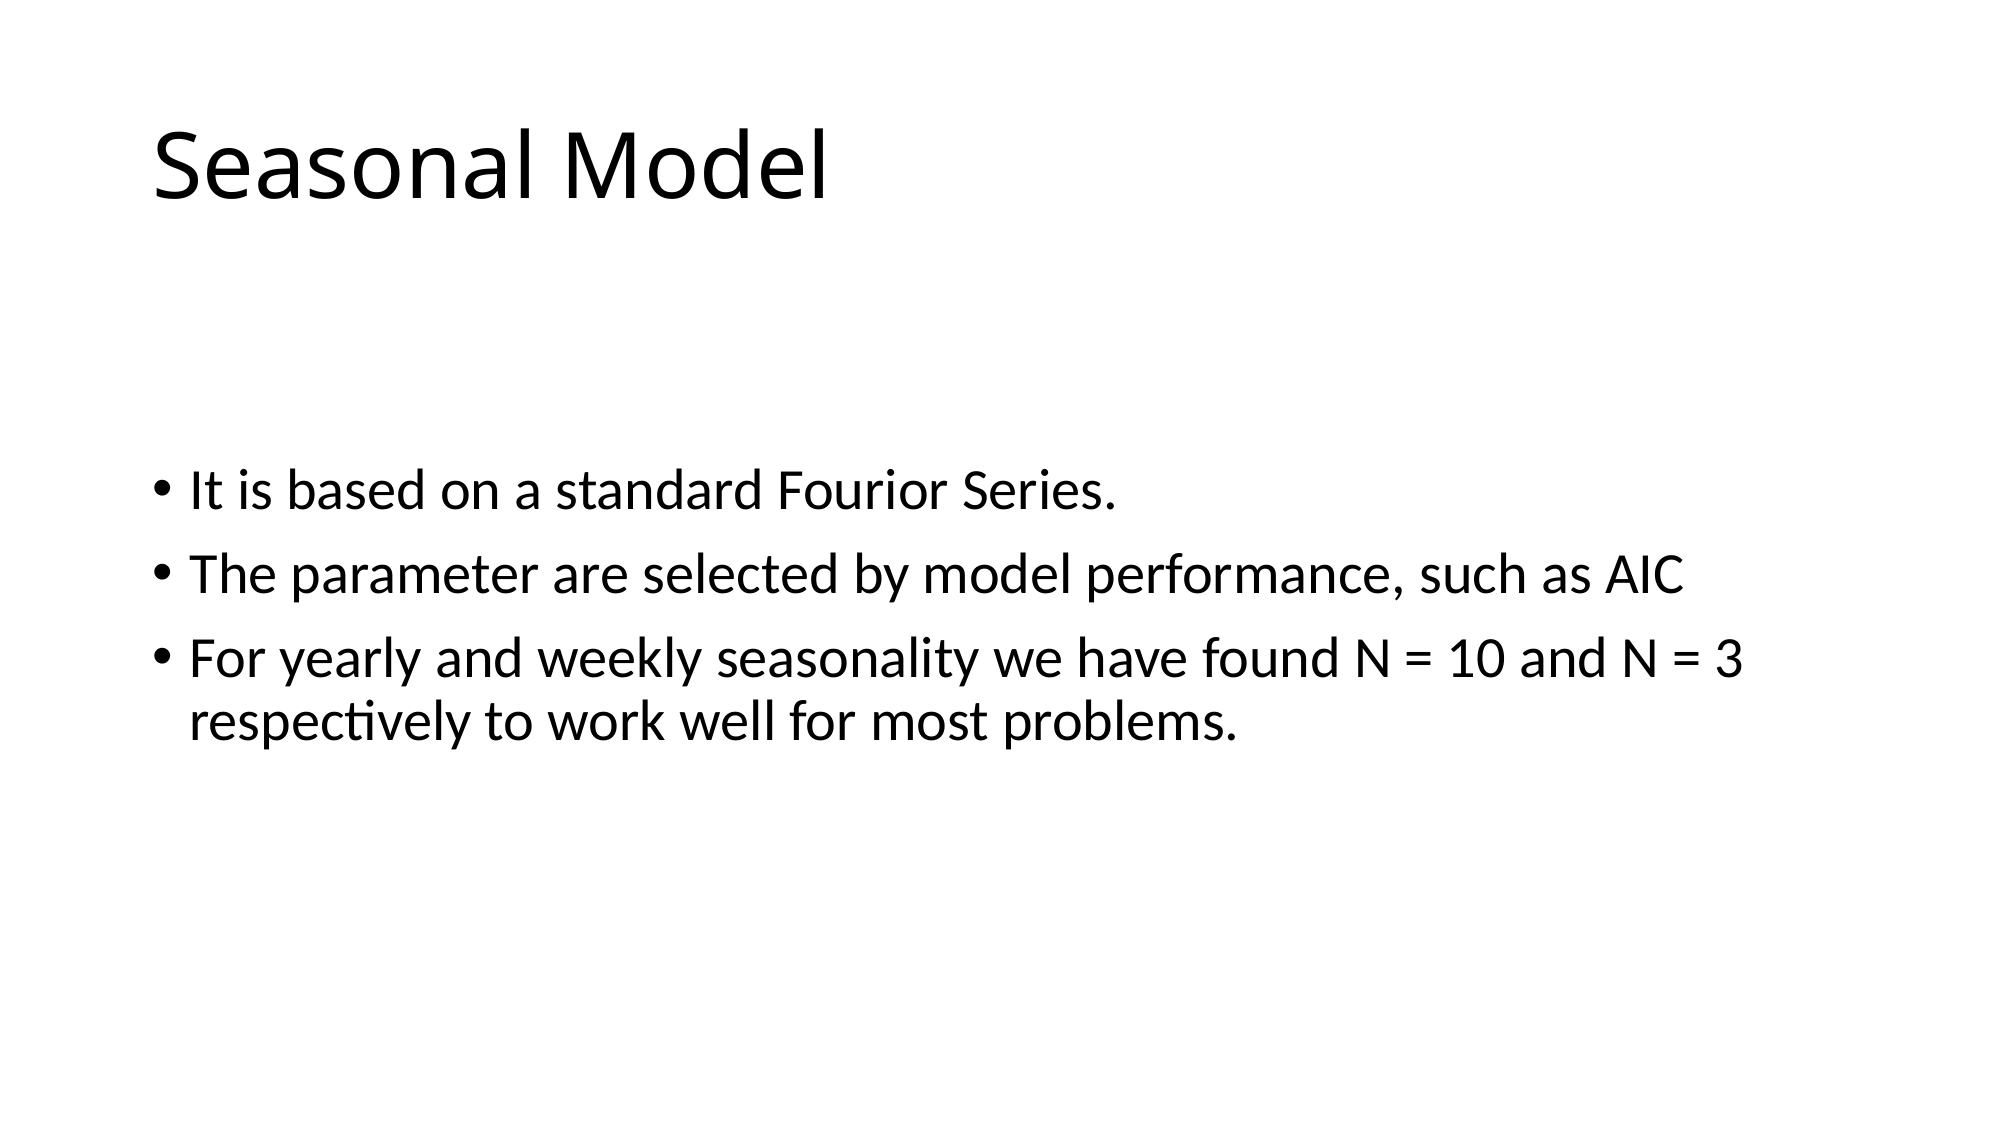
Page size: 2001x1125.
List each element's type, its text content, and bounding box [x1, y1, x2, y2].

title Seasonal Model [137, 59, 1863, 278]
